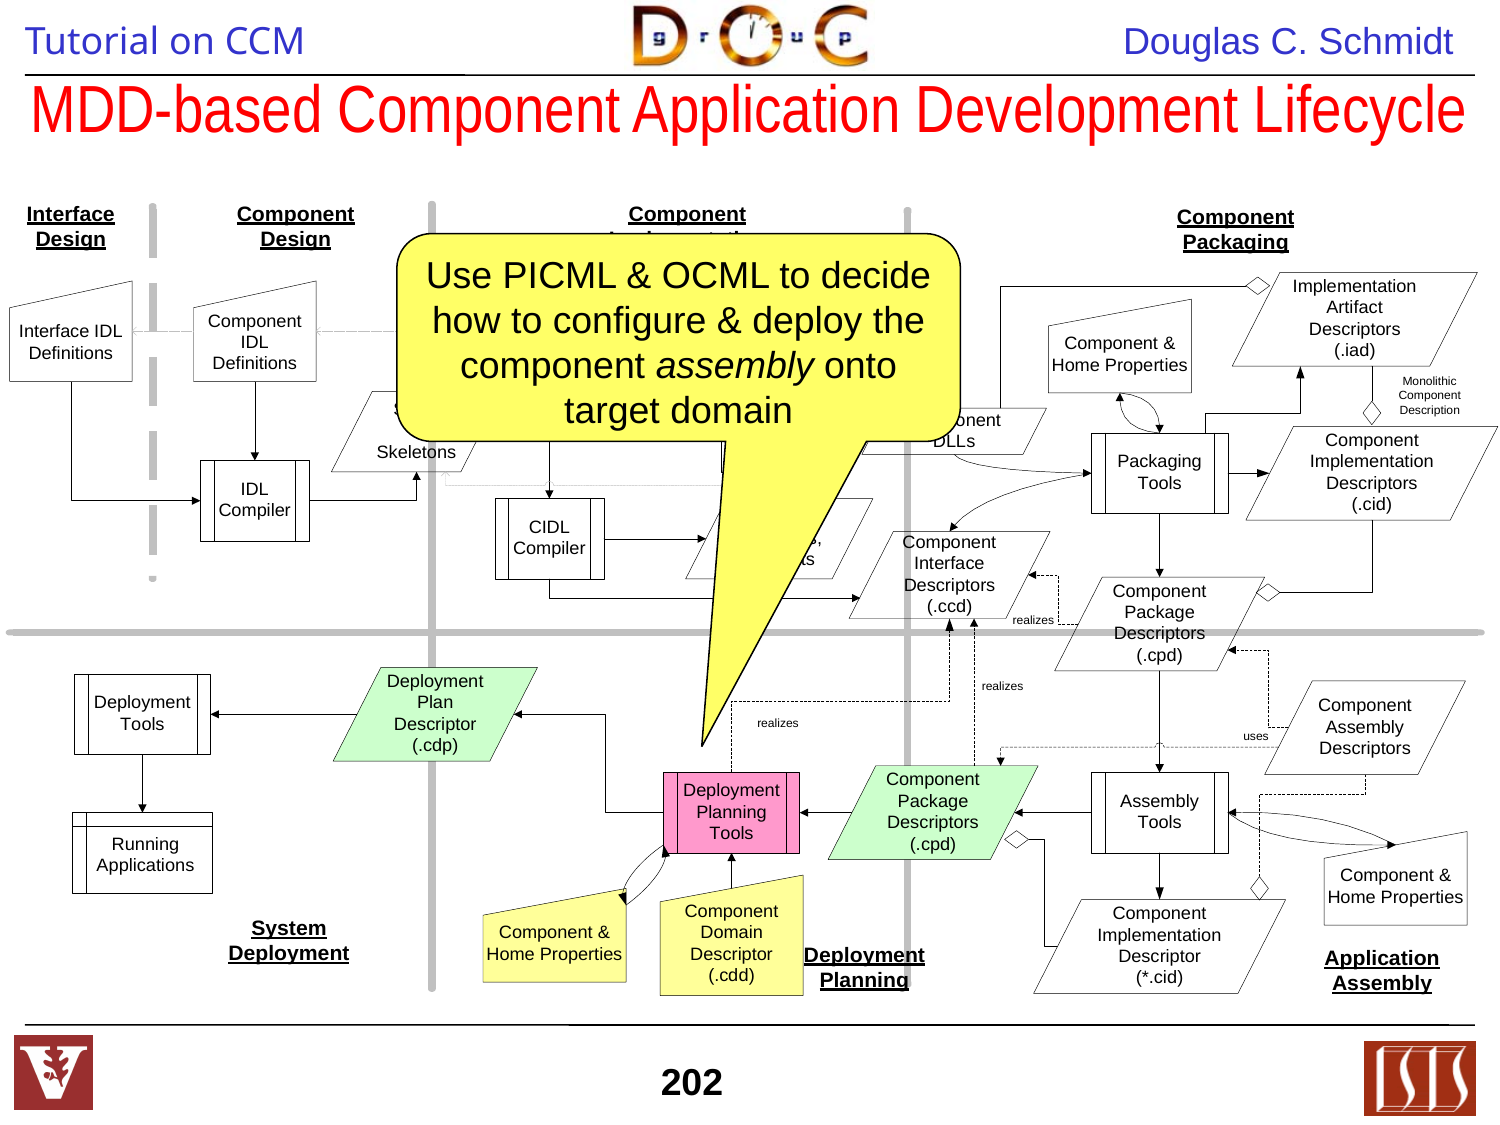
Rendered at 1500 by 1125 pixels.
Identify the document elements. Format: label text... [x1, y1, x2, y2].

title MDD-based Component Application Development Lifecycle [0, 74, 1500, 138]
picture [14, 1035, 93, 1110]
picture [1364, 1041, 1476, 1116]
picture [624, 0, 875, 71]
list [0, 190, 1500, 1009]
